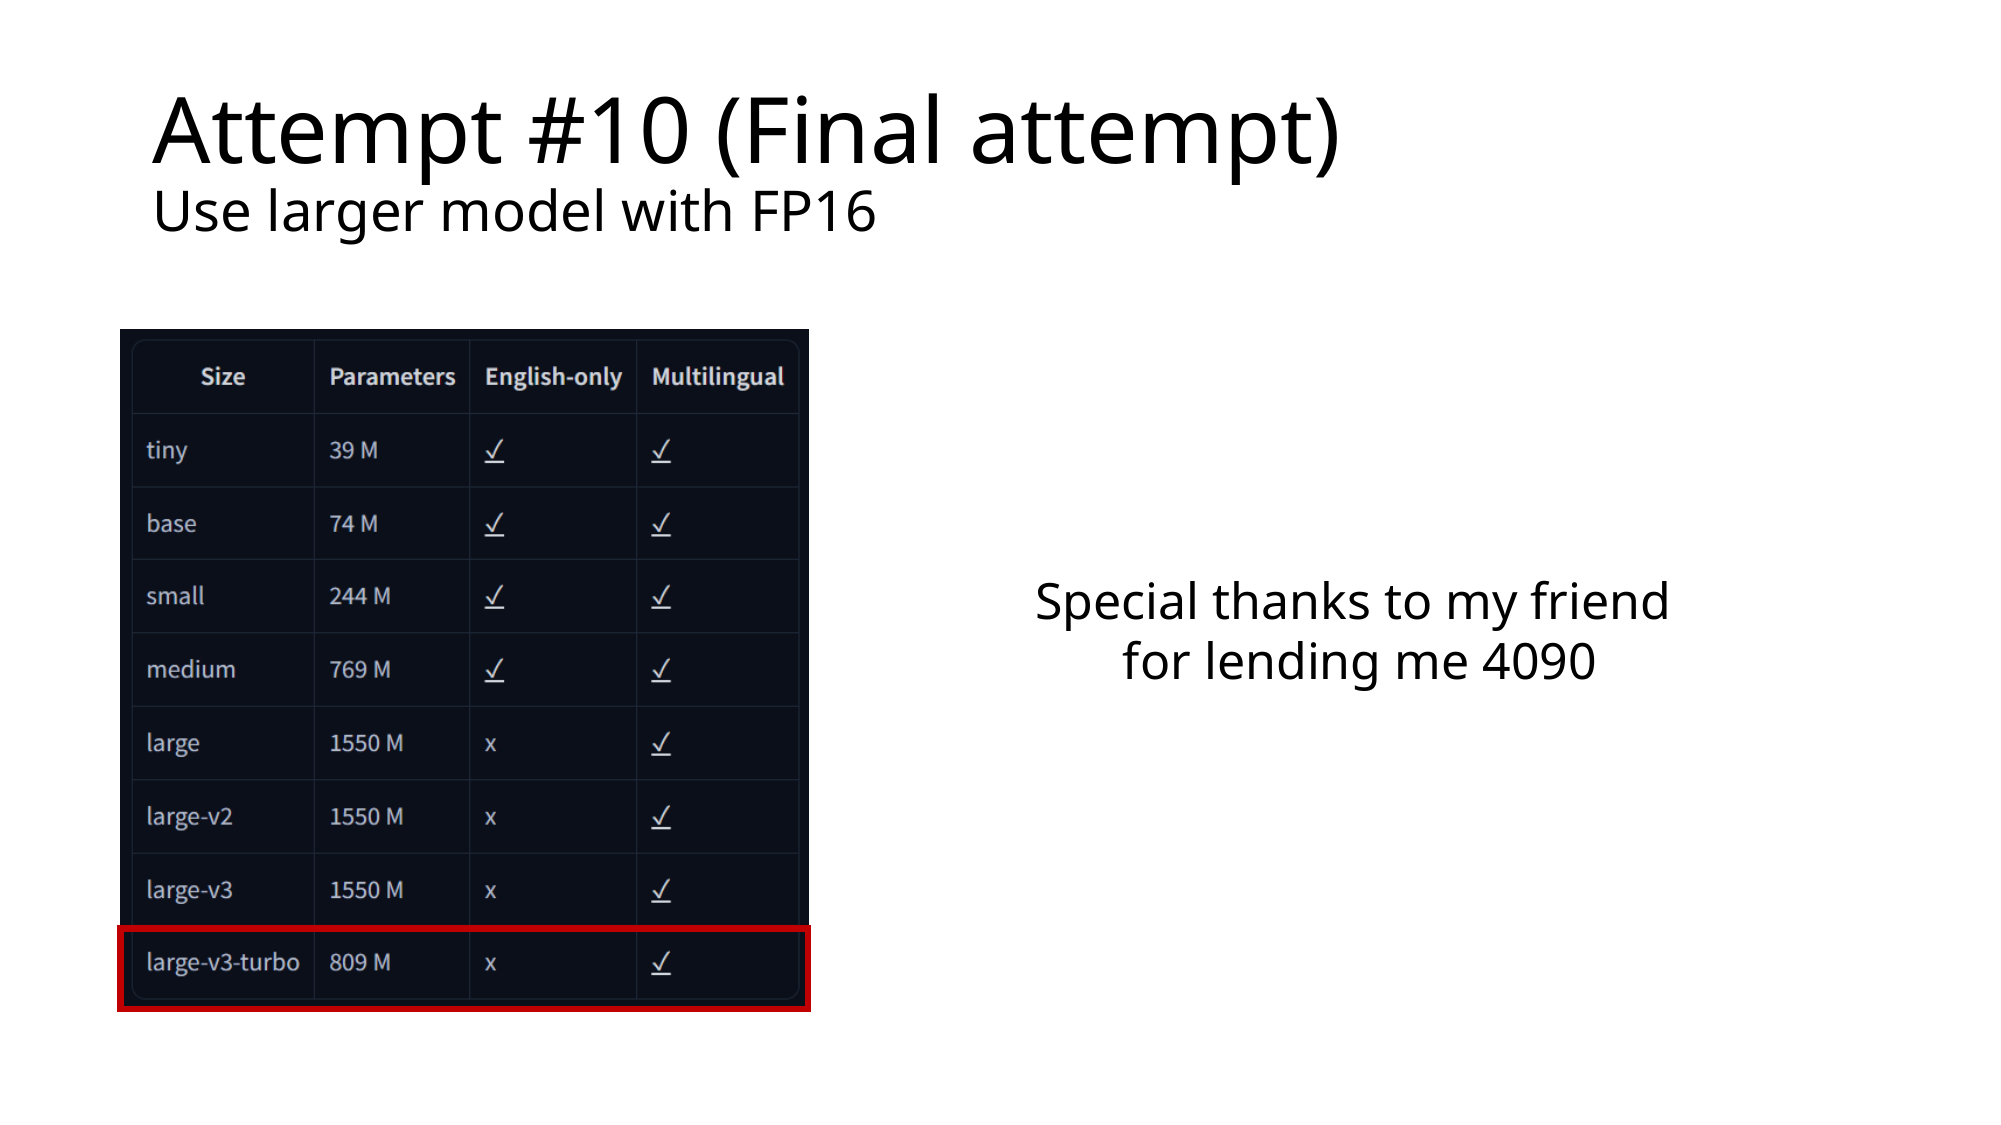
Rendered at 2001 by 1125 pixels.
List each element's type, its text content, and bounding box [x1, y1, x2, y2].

title Attempt #10 (Final attempt) Use larger model with FP16 [137, 55, 1863, 273]
text_box Special thanks to my friend for lending me 4090 [983, 562, 1737, 698]
picture [119, 328, 809, 1010]
